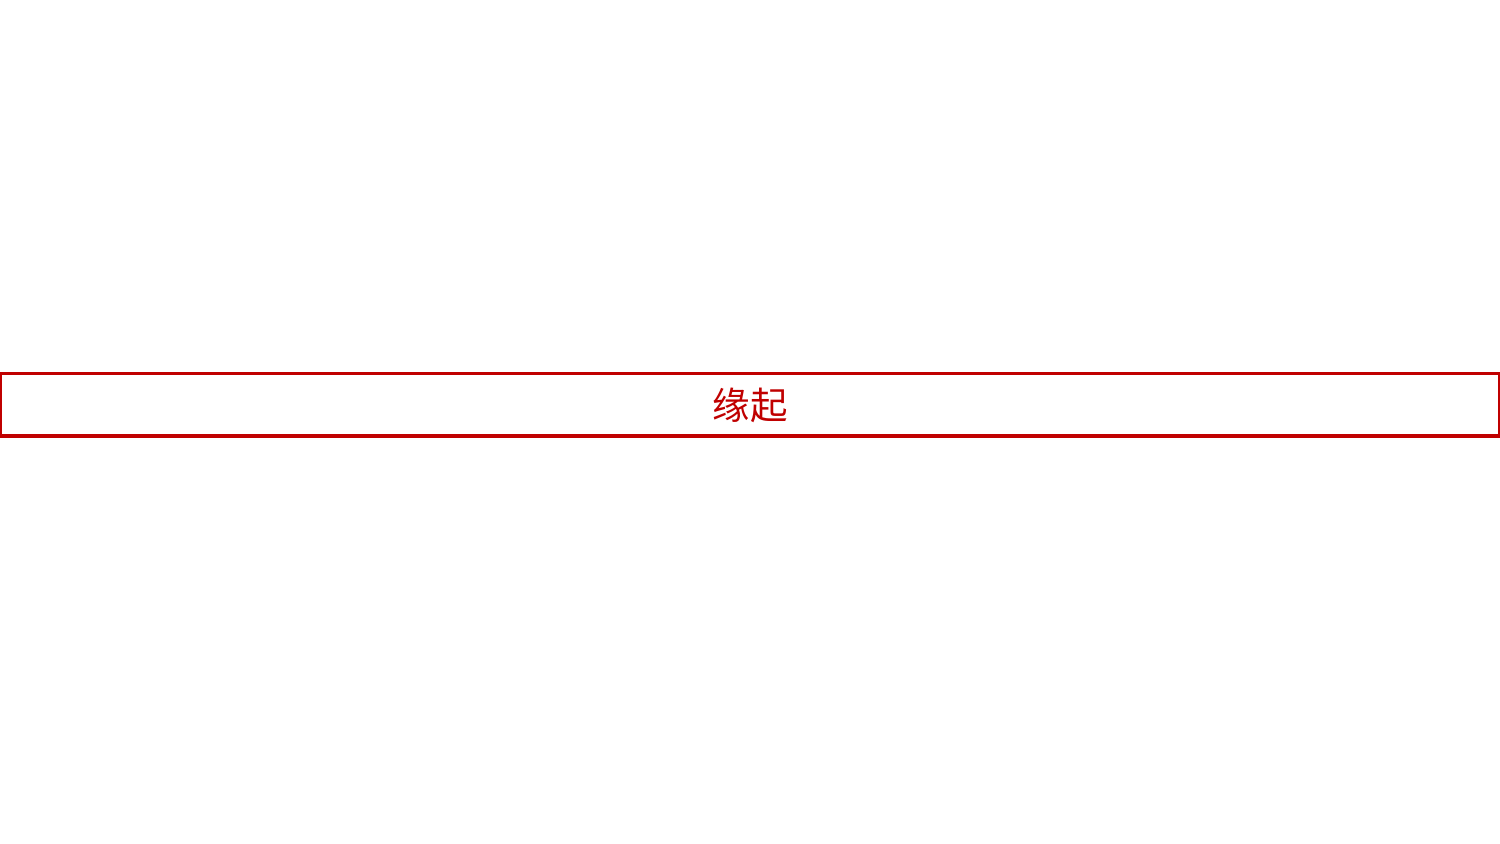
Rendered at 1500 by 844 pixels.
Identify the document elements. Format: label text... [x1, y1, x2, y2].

text_box 缘起 [0, 373, 1500, 437]
